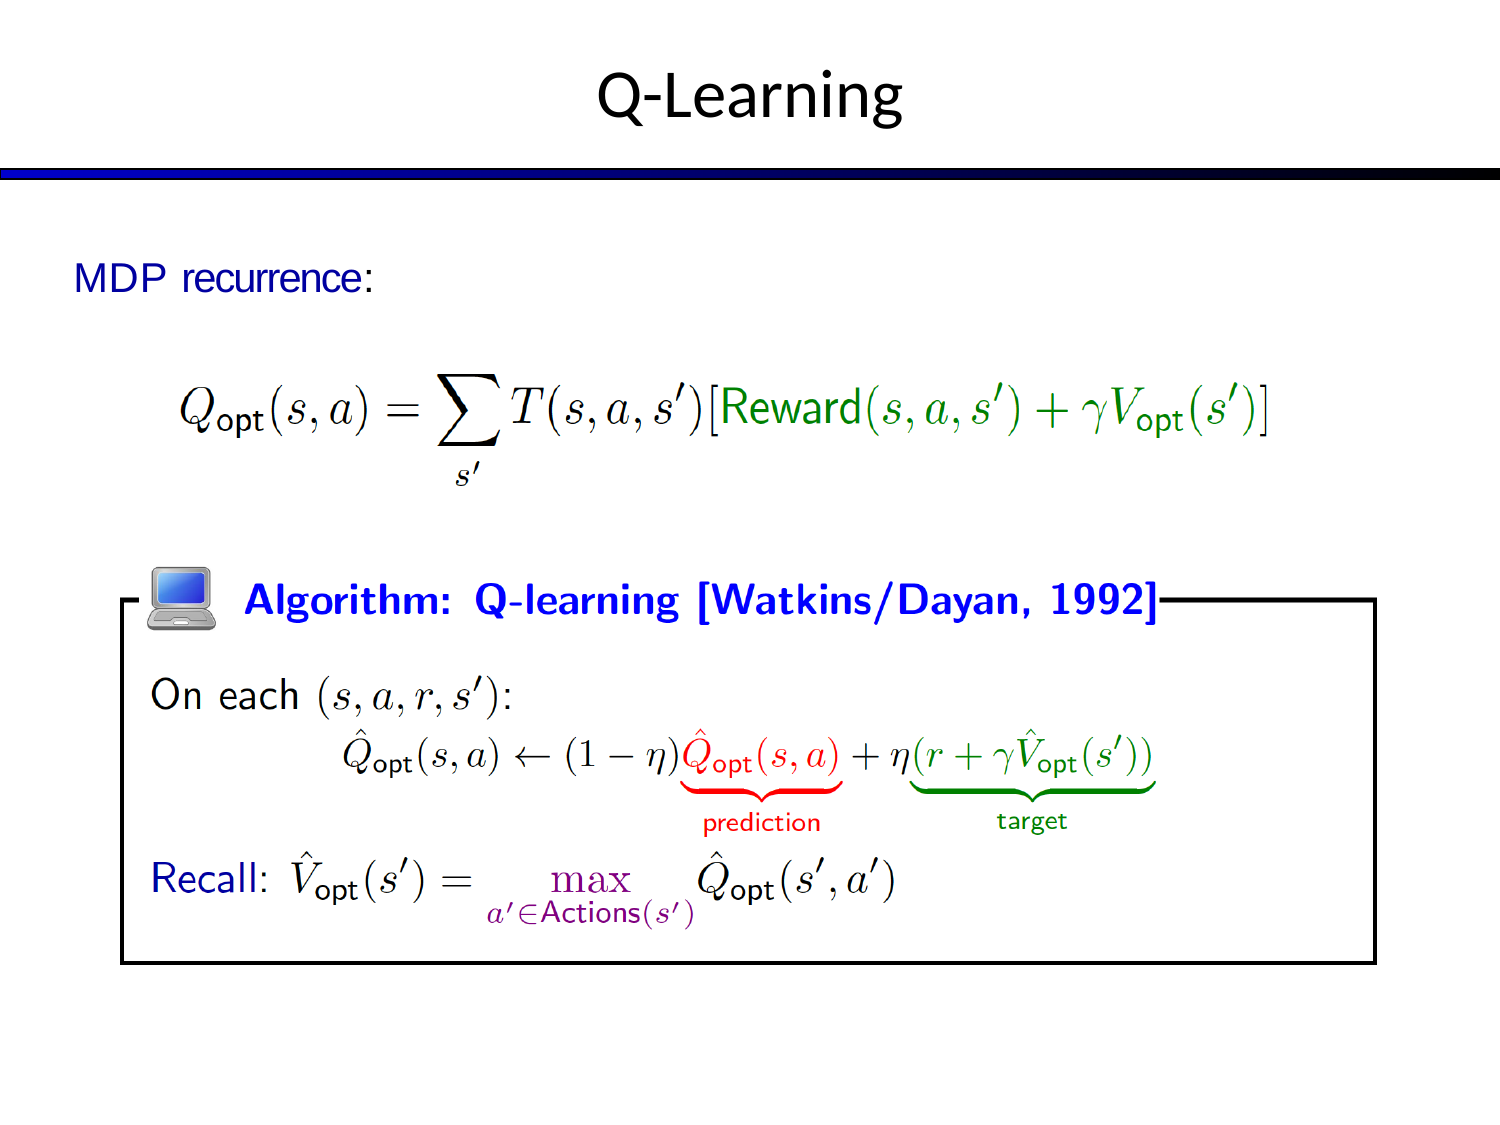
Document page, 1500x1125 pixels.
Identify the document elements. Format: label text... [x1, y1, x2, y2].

picture [170, 337, 1288, 504]
title Q-Learning [0, 0, 1500, 184]
picture [112, 555, 1388, 980]
list MDP recurrence: [56, 243, 1448, 1036]
